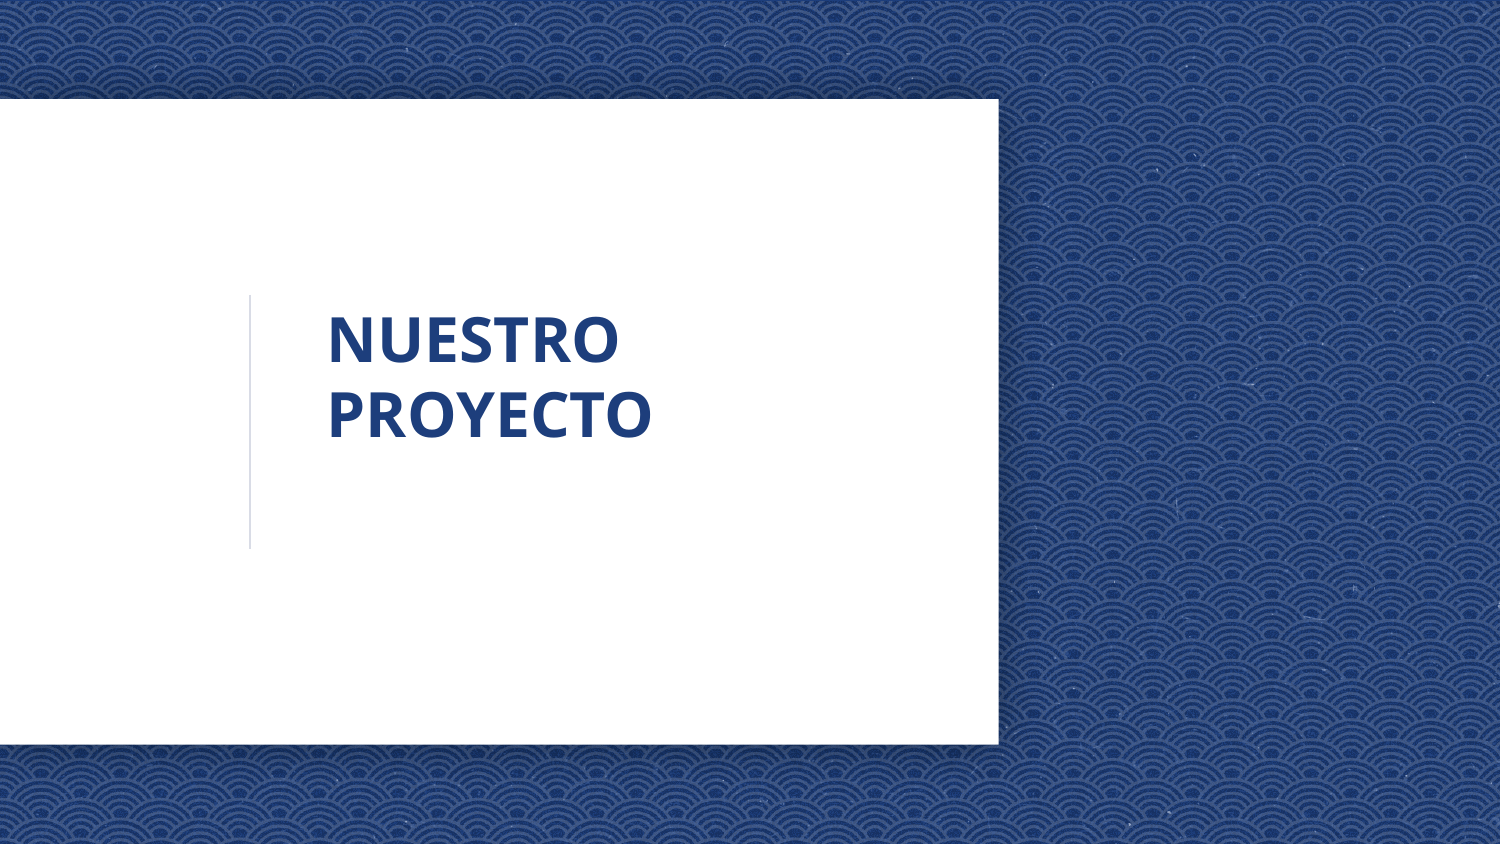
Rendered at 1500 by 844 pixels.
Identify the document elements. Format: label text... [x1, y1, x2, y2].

picture [0, 1, 1500, 844]
title NUESTRO PROYECTO [326, 259, 920, 450]
